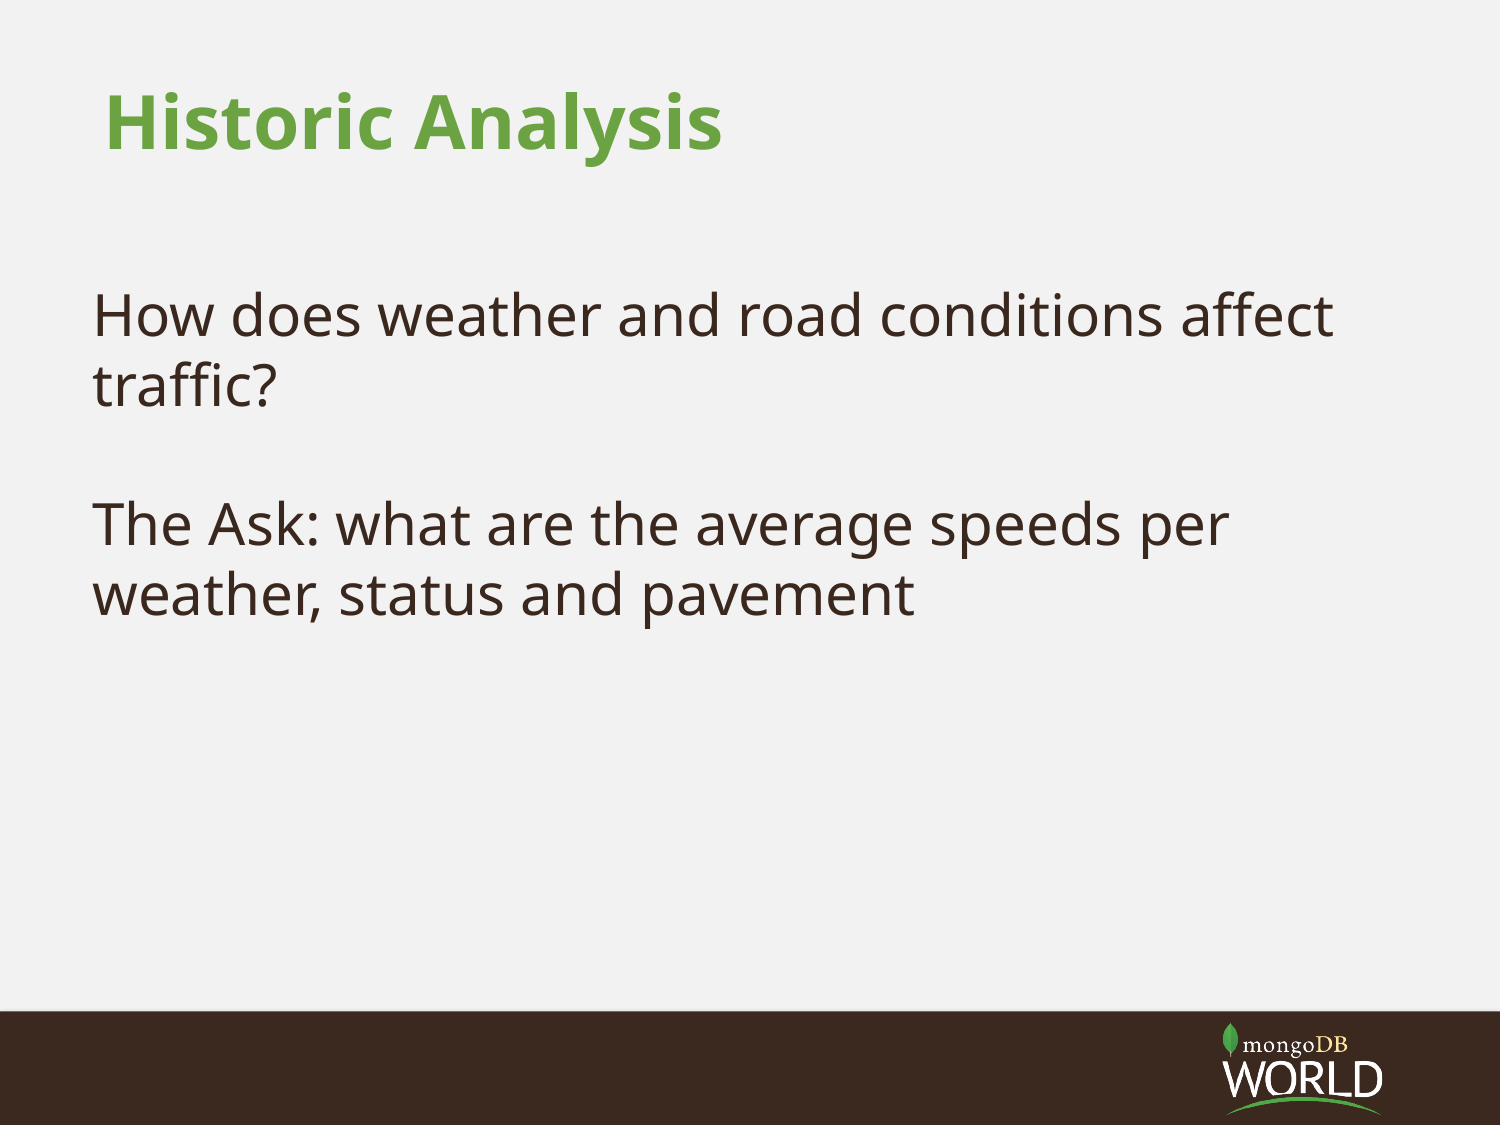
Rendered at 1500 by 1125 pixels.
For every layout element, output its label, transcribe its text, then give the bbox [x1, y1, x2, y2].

text_box How does weather and road conditions affect traffic? The Ask: what are the average speeds per weather, status and pavement [77, 270, 1399, 635]
title Historic Analysis [103, 55, 1399, 195]
